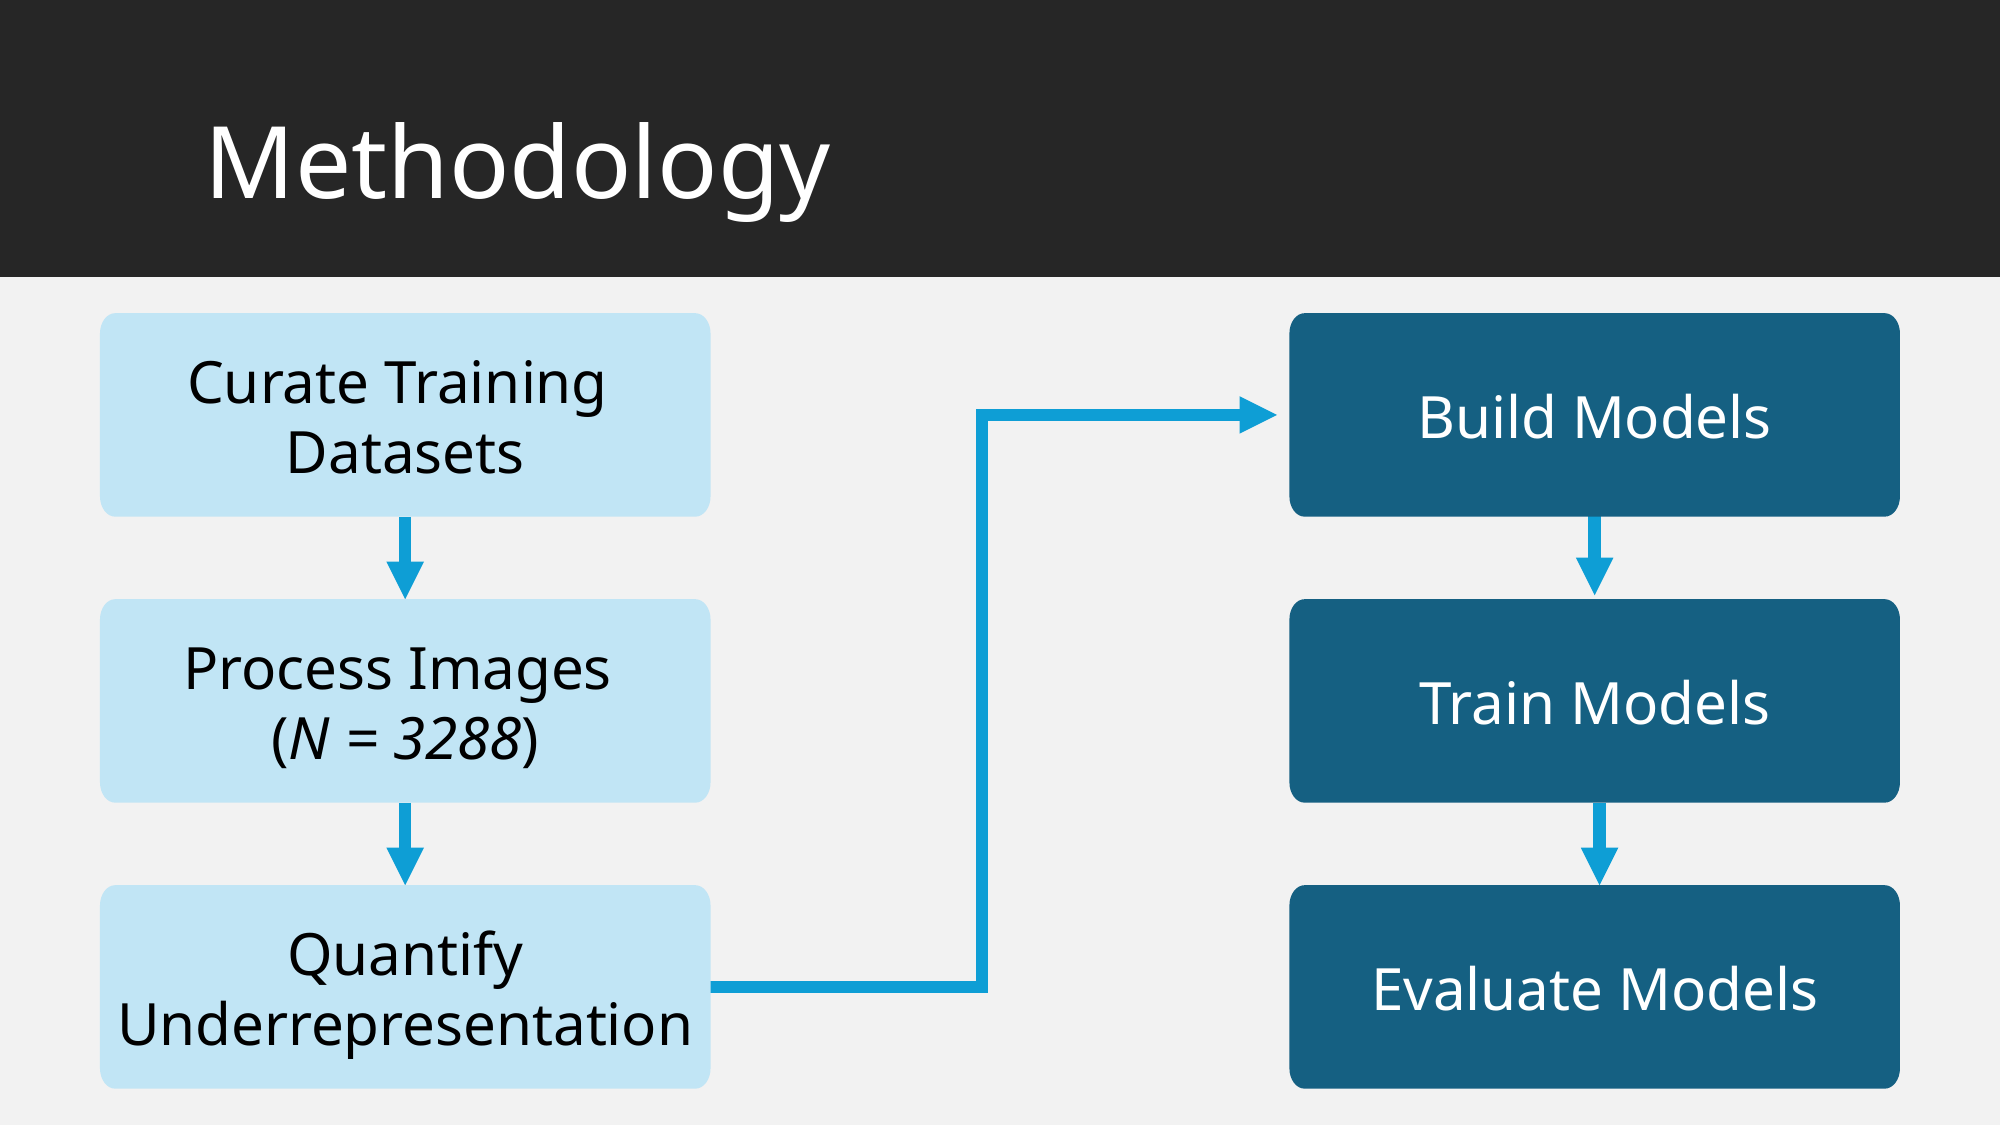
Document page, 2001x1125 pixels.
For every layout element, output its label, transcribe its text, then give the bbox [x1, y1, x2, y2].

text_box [686, 414, 1278, 988]
text_box [0, 0, 2000, 275]
title Methodology [189, 104, 1812, 253]
text_box [0, 275, 2000, 1125]
text_box Quantify Underrepresentation [98, 883, 713, 1091]
text_box Process Images (N = 3288) [98, 597, 686, 805]
text_box Train Models [1287, 597, 1902, 805]
text_box Evaluate Models [1287, 883, 1902, 1091]
text_box Build Models [1287, 311, 1902, 519]
text_box Curate Training Datasets [98, 311, 713, 519]
